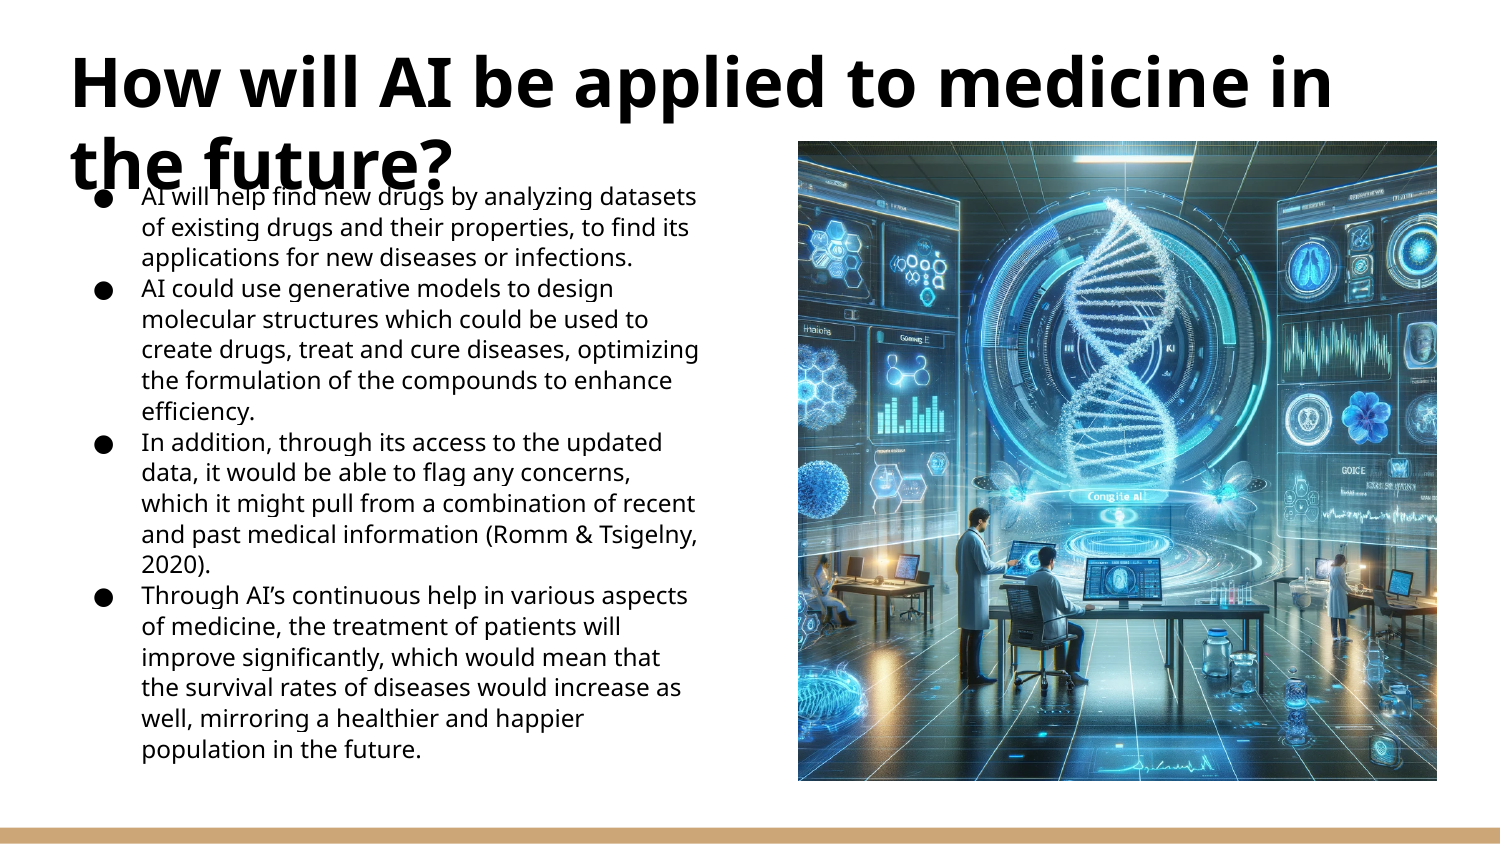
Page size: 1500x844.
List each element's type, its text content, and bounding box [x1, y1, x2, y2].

picture [797, 141, 1437, 781]
text_box How will AI be applied to medicine in the future? [54, 23, 1405, 108]
list AI will help find new drugs by analyzing datasets of existing drugs and their properties, to find its applications for new diseases or infections. AI could use generative models to design molecular structures which could be used to create drugs, treat and cure diseases, optimizing the formulation of the compounds to enhance efficiency. In addition, through its access to the updated data, it would be able to flag any concerns, which it might pull from a combination of recent and past medical information (Romm & Tsigelny, 2020). Through AI’s continuous help in various aspects of medicine, the treatment of patients will improve significantly, which would mean that the survival rates of diseases would increase as well, mirroring a healthier and happier population in the future. [54, 164, 719, 803]
